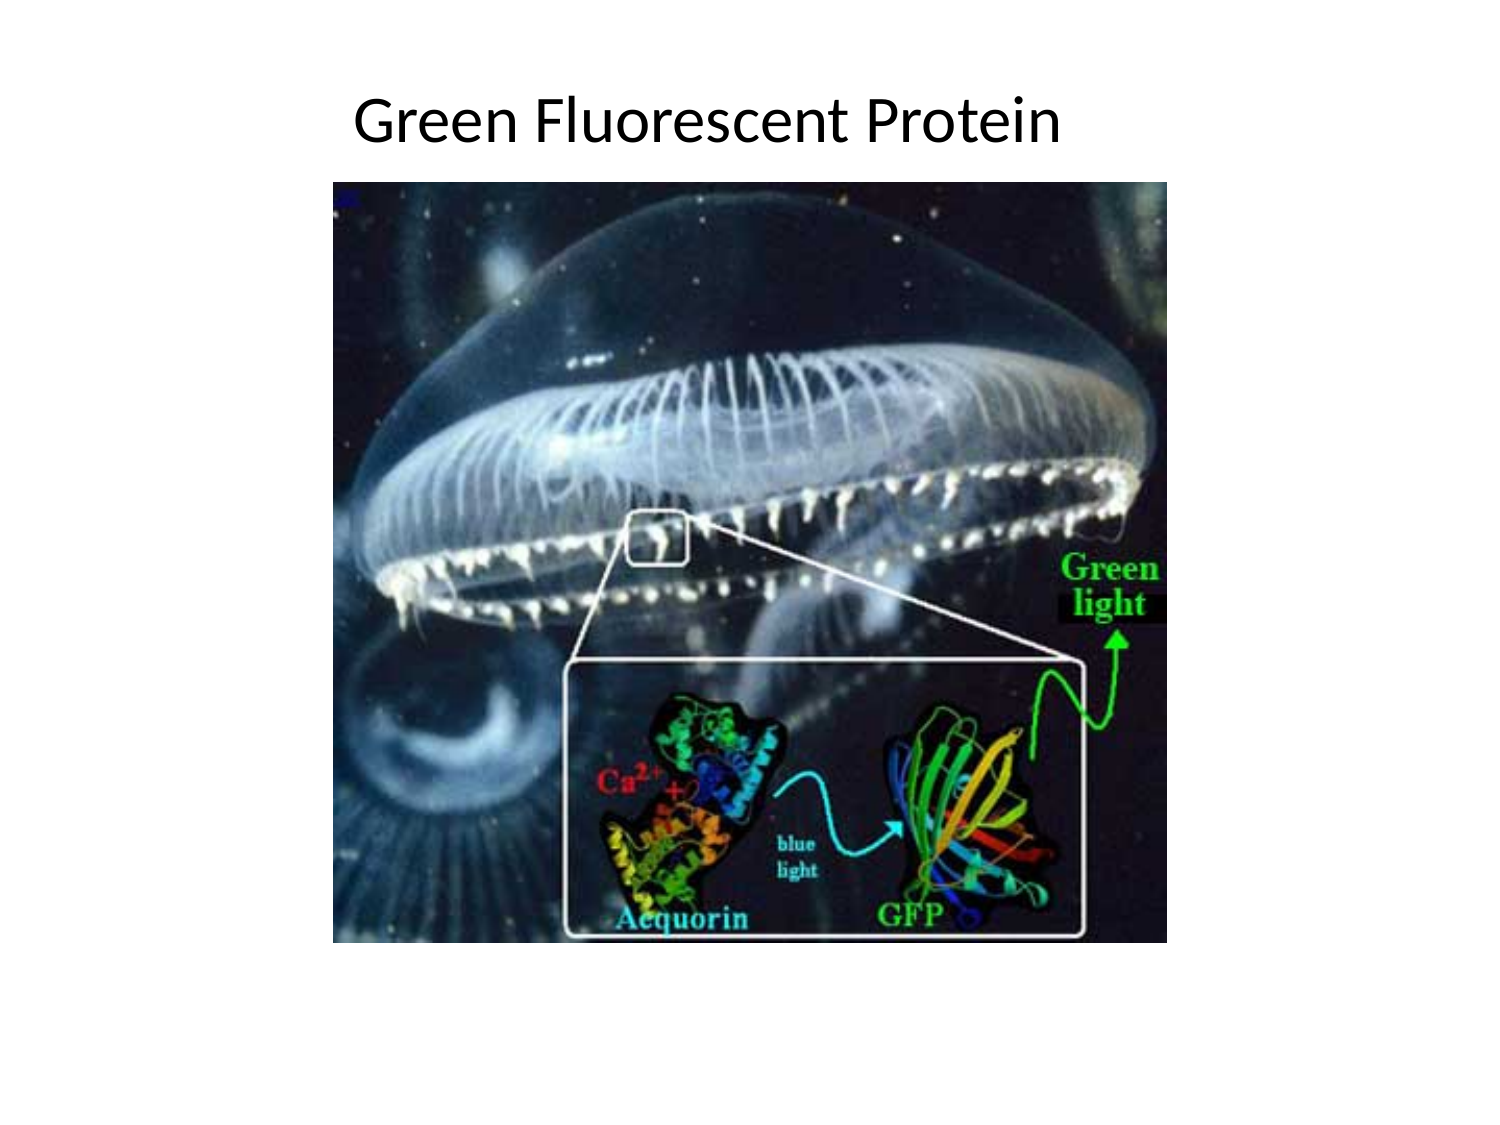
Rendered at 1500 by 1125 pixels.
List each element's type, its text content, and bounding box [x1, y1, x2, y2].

text_box Green Fluorescent Protein [338, 68, 1078, 163]
picture [333, 181, 1167, 943]
